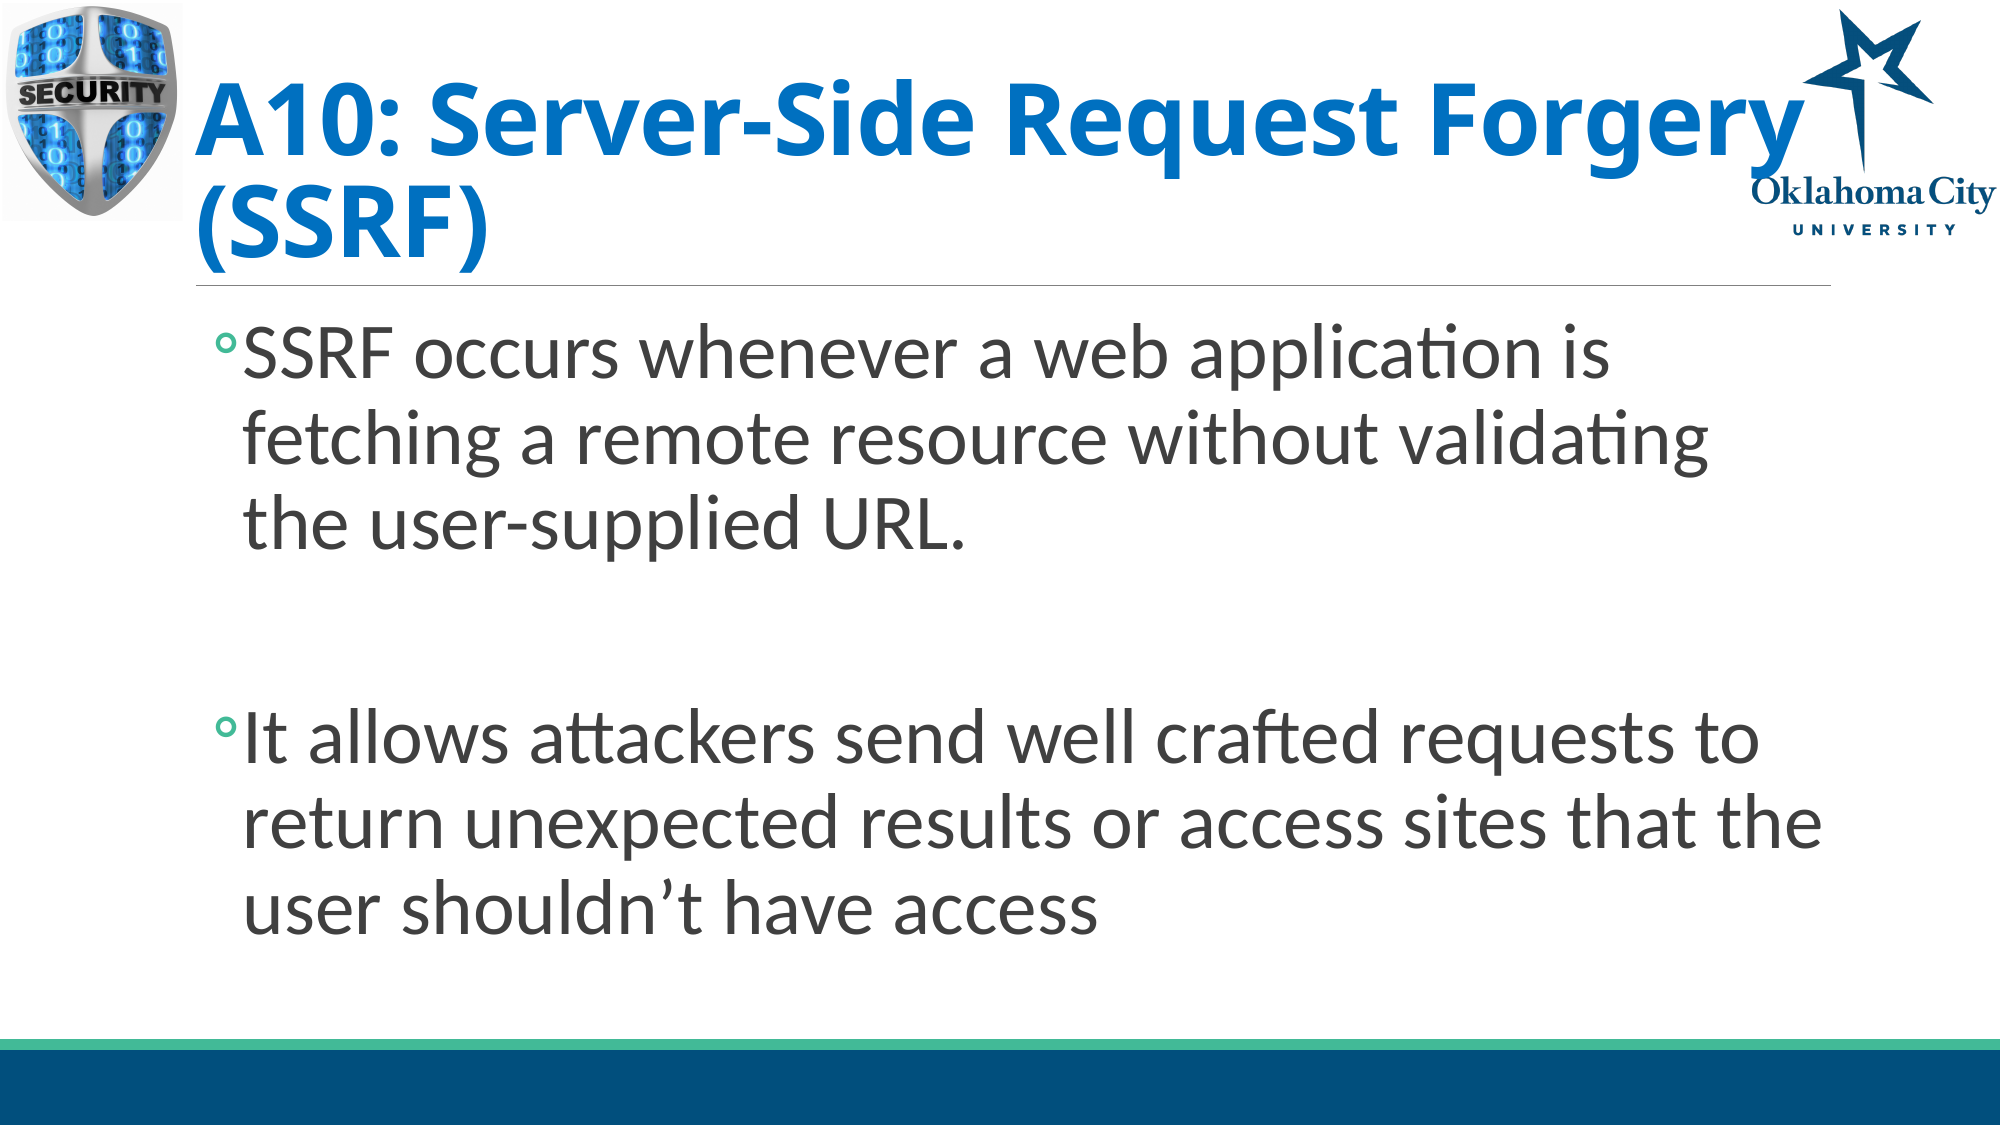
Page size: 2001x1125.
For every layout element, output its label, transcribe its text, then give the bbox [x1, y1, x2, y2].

list SSRF occurs whenever a web application is fetching a remote resource without validating the user-supplied URL. It allows attackers send well crafted requests to return unexpected results or access sites that the user shouldn’t have access [180, 302, 1830, 963]
picture [2, 3, 183, 221]
picture [1740, 0, 2001, 246]
title A10: Server-Side Request Forgery (SSRF) [180, 47, 1830, 285]
